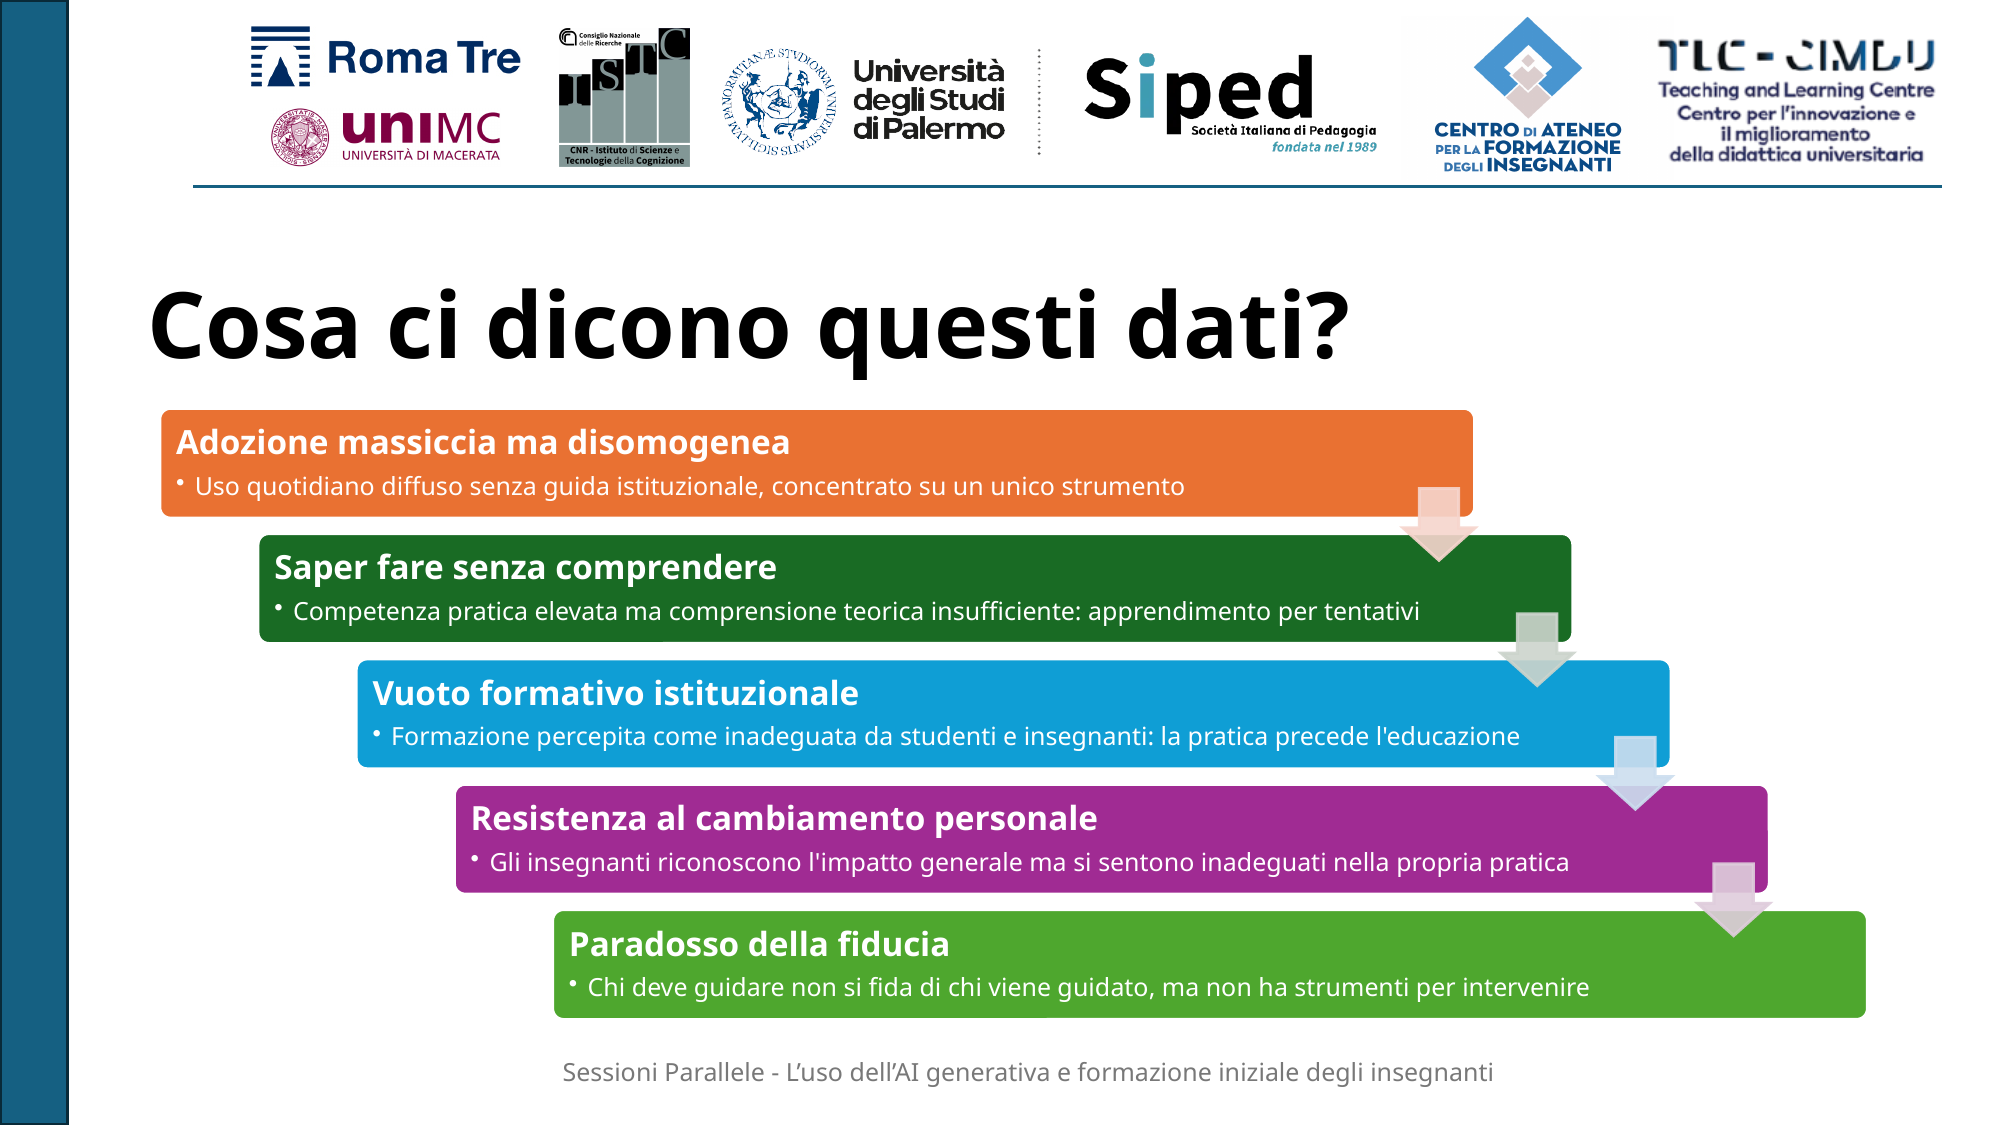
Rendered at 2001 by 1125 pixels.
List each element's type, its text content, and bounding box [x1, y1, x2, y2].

text_box [0, 0, 69, 1125]
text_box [159, 407, 1869, 1021]
picture [250, 26, 521, 87]
text_box Cosa ci dicono questi dati? [132, 259, 1675, 430]
footer Sessioni Parallele - L’uso dell’AI generativa e formazione iniziale degli insegnanti [516, 1041, 1542, 1101]
picture [1081, 50, 1378, 154]
picture [713, 42, 1053, 162]
picture [270, 108, 501, 167]
picture [1401, 2, 1989, 193]
picture [559, 28, 690, 167]
